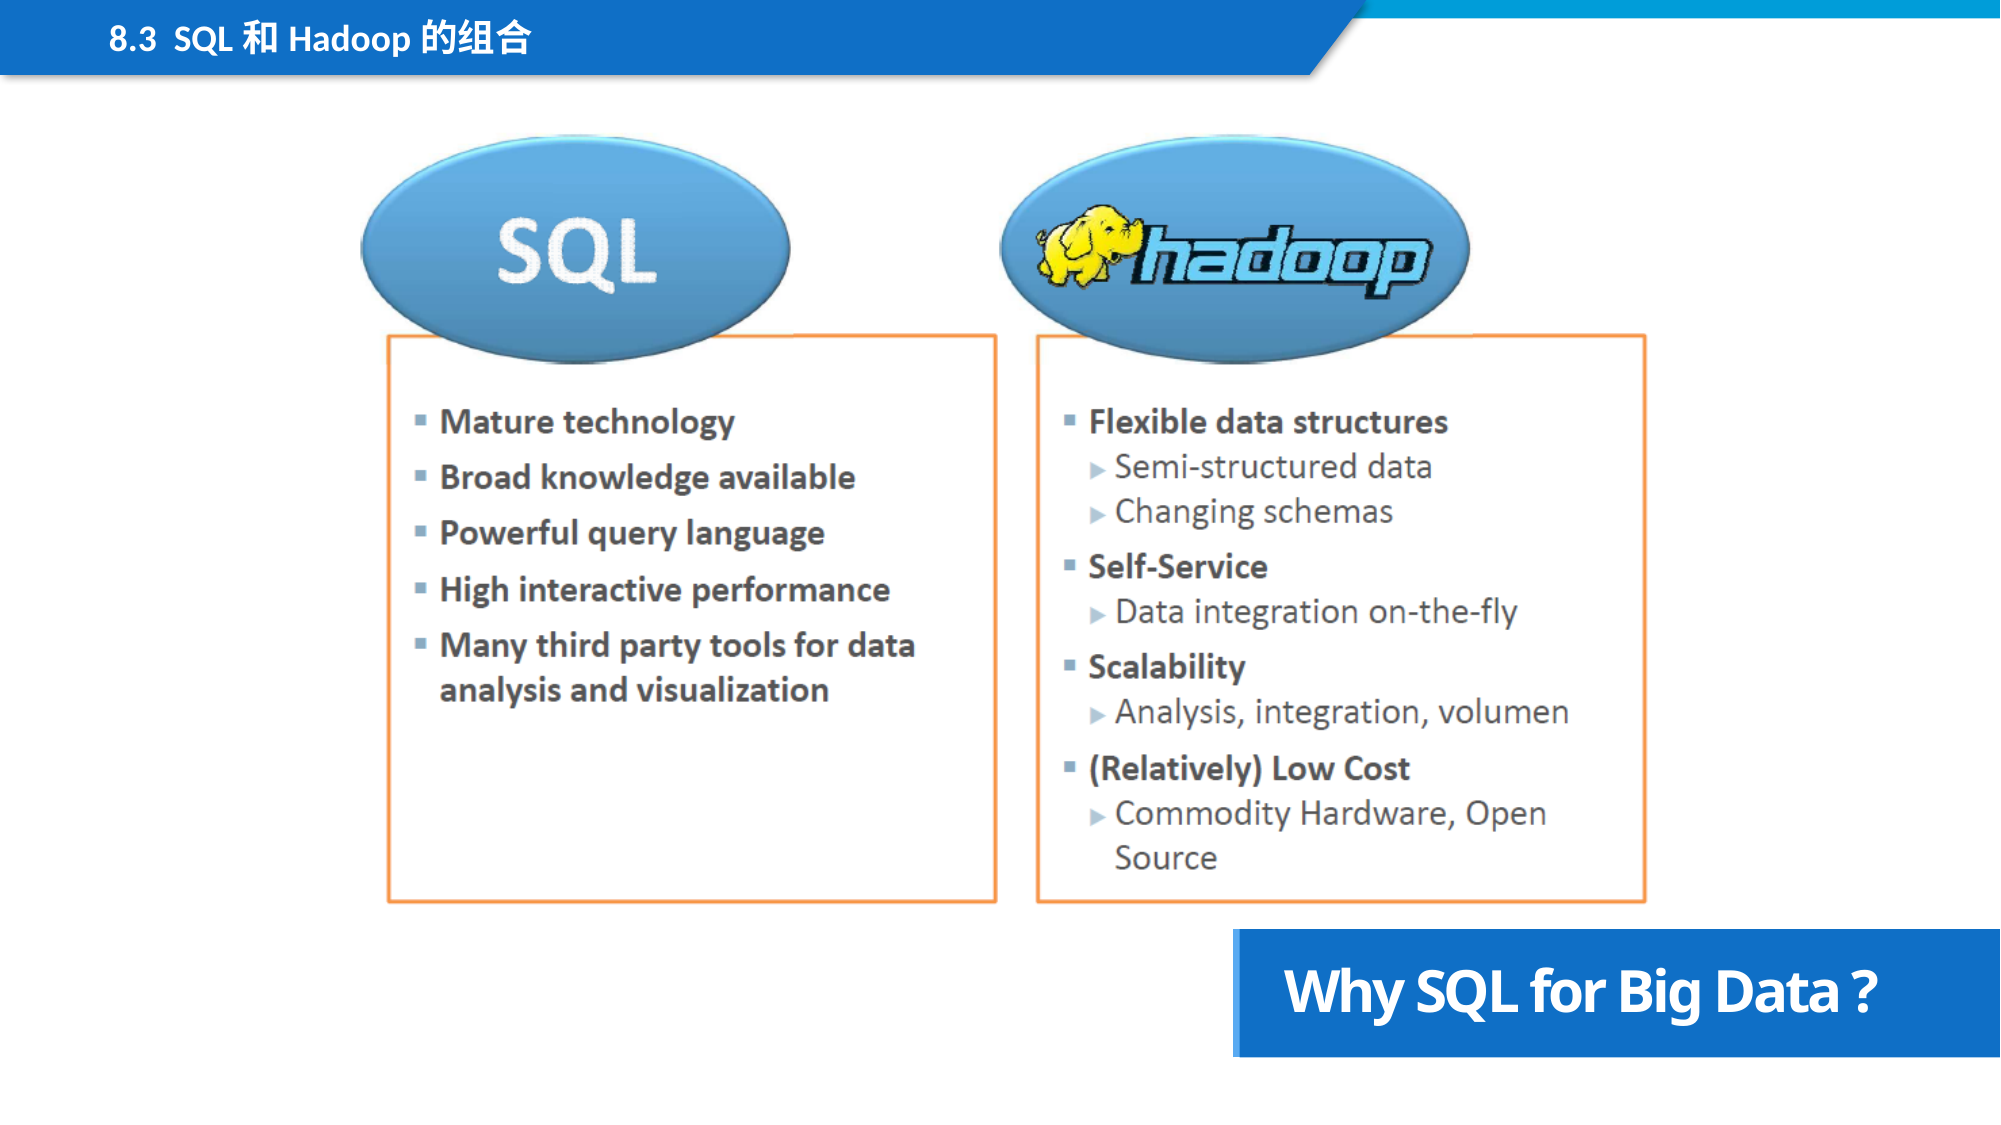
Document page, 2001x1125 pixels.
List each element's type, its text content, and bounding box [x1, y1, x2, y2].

list 8.3 SQL和Hadoop的组合 [93, 11, 1138, 68]
picture [347, 129, 1653, 914]
list Why SQL for Big Data ? [1239, 929, 2000, 1058]
